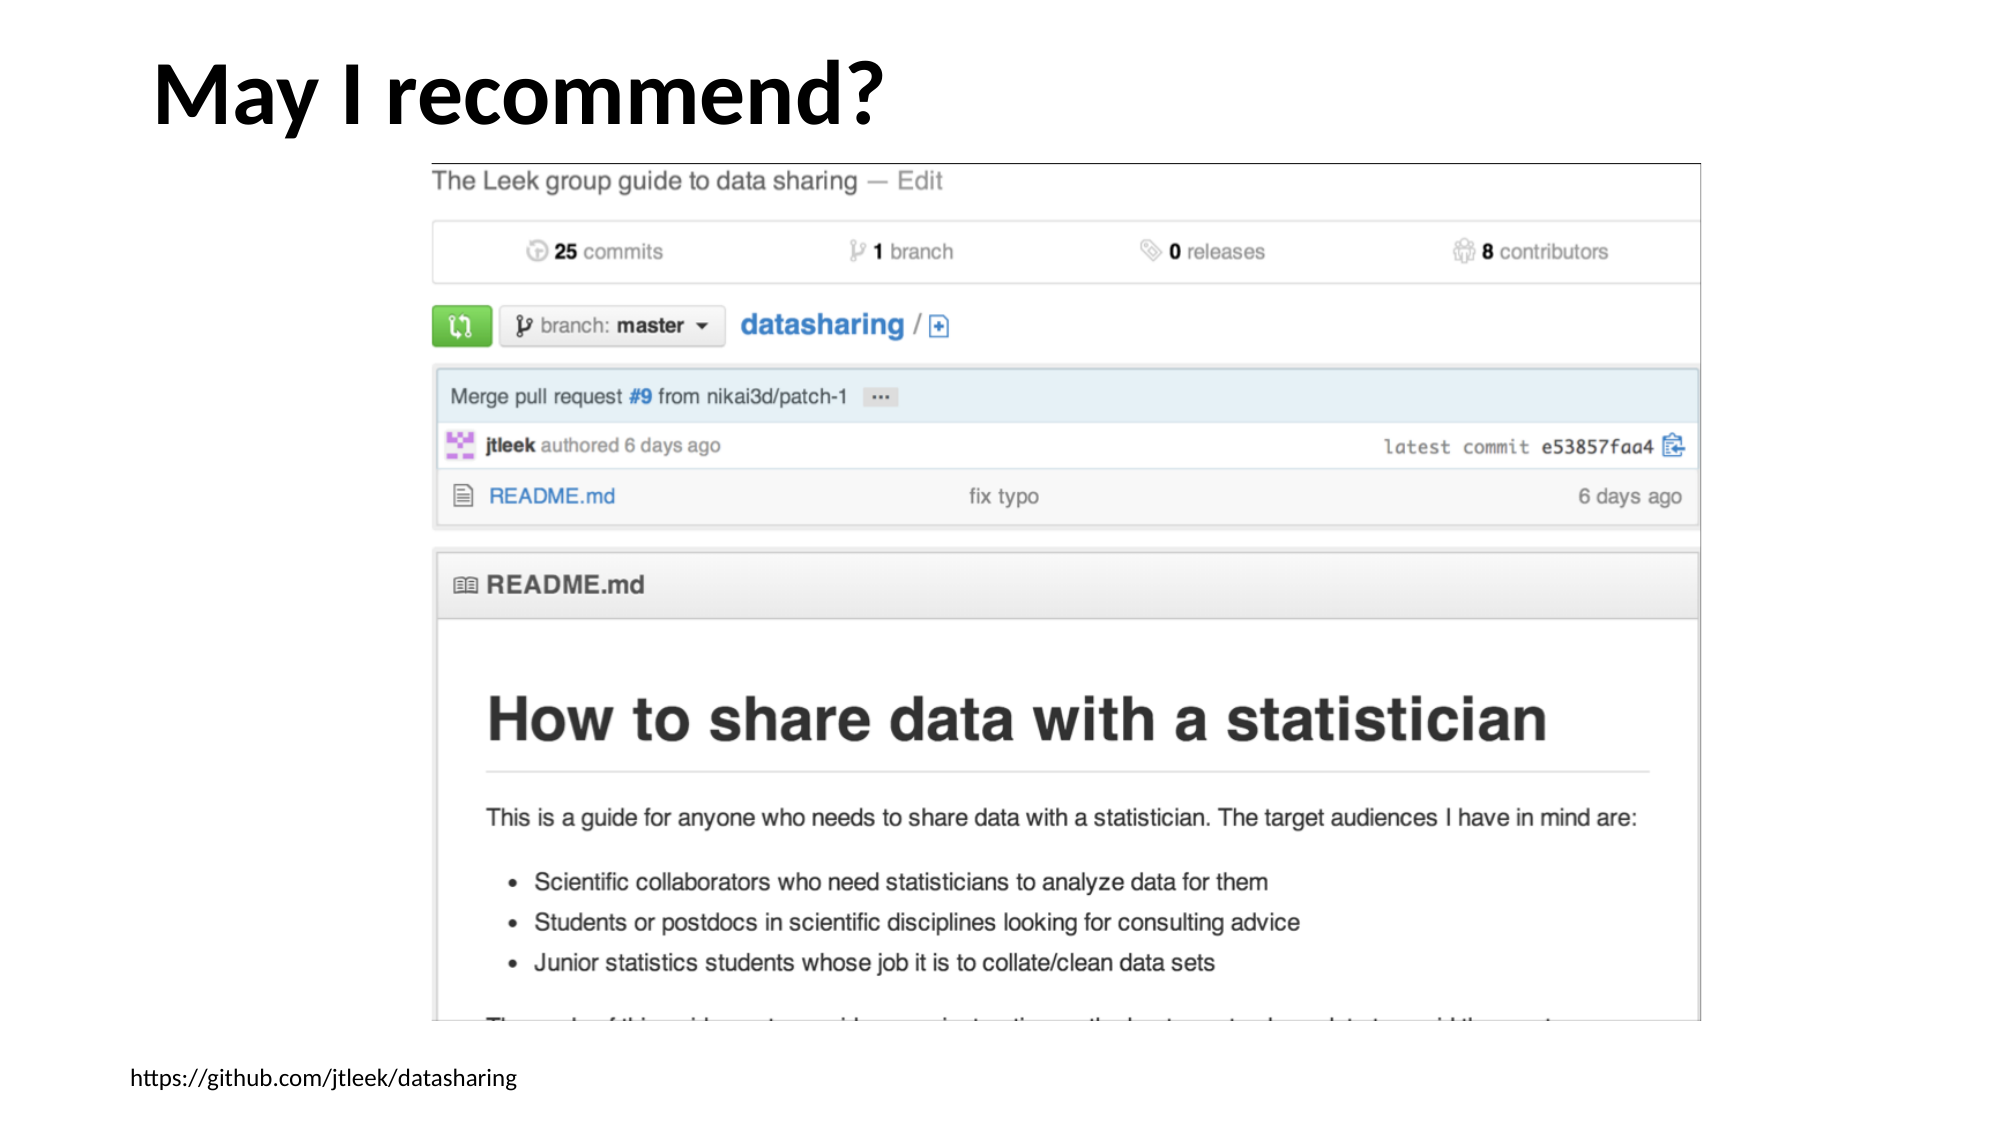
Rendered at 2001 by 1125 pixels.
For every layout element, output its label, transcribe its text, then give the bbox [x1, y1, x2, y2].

title May I recommend? [137, 26, 1863, 164]
picture [431, 163, 1702, 1021]
text_box https://github.com/jtleek/datasharing [115, 1053, 1420, 1099]
